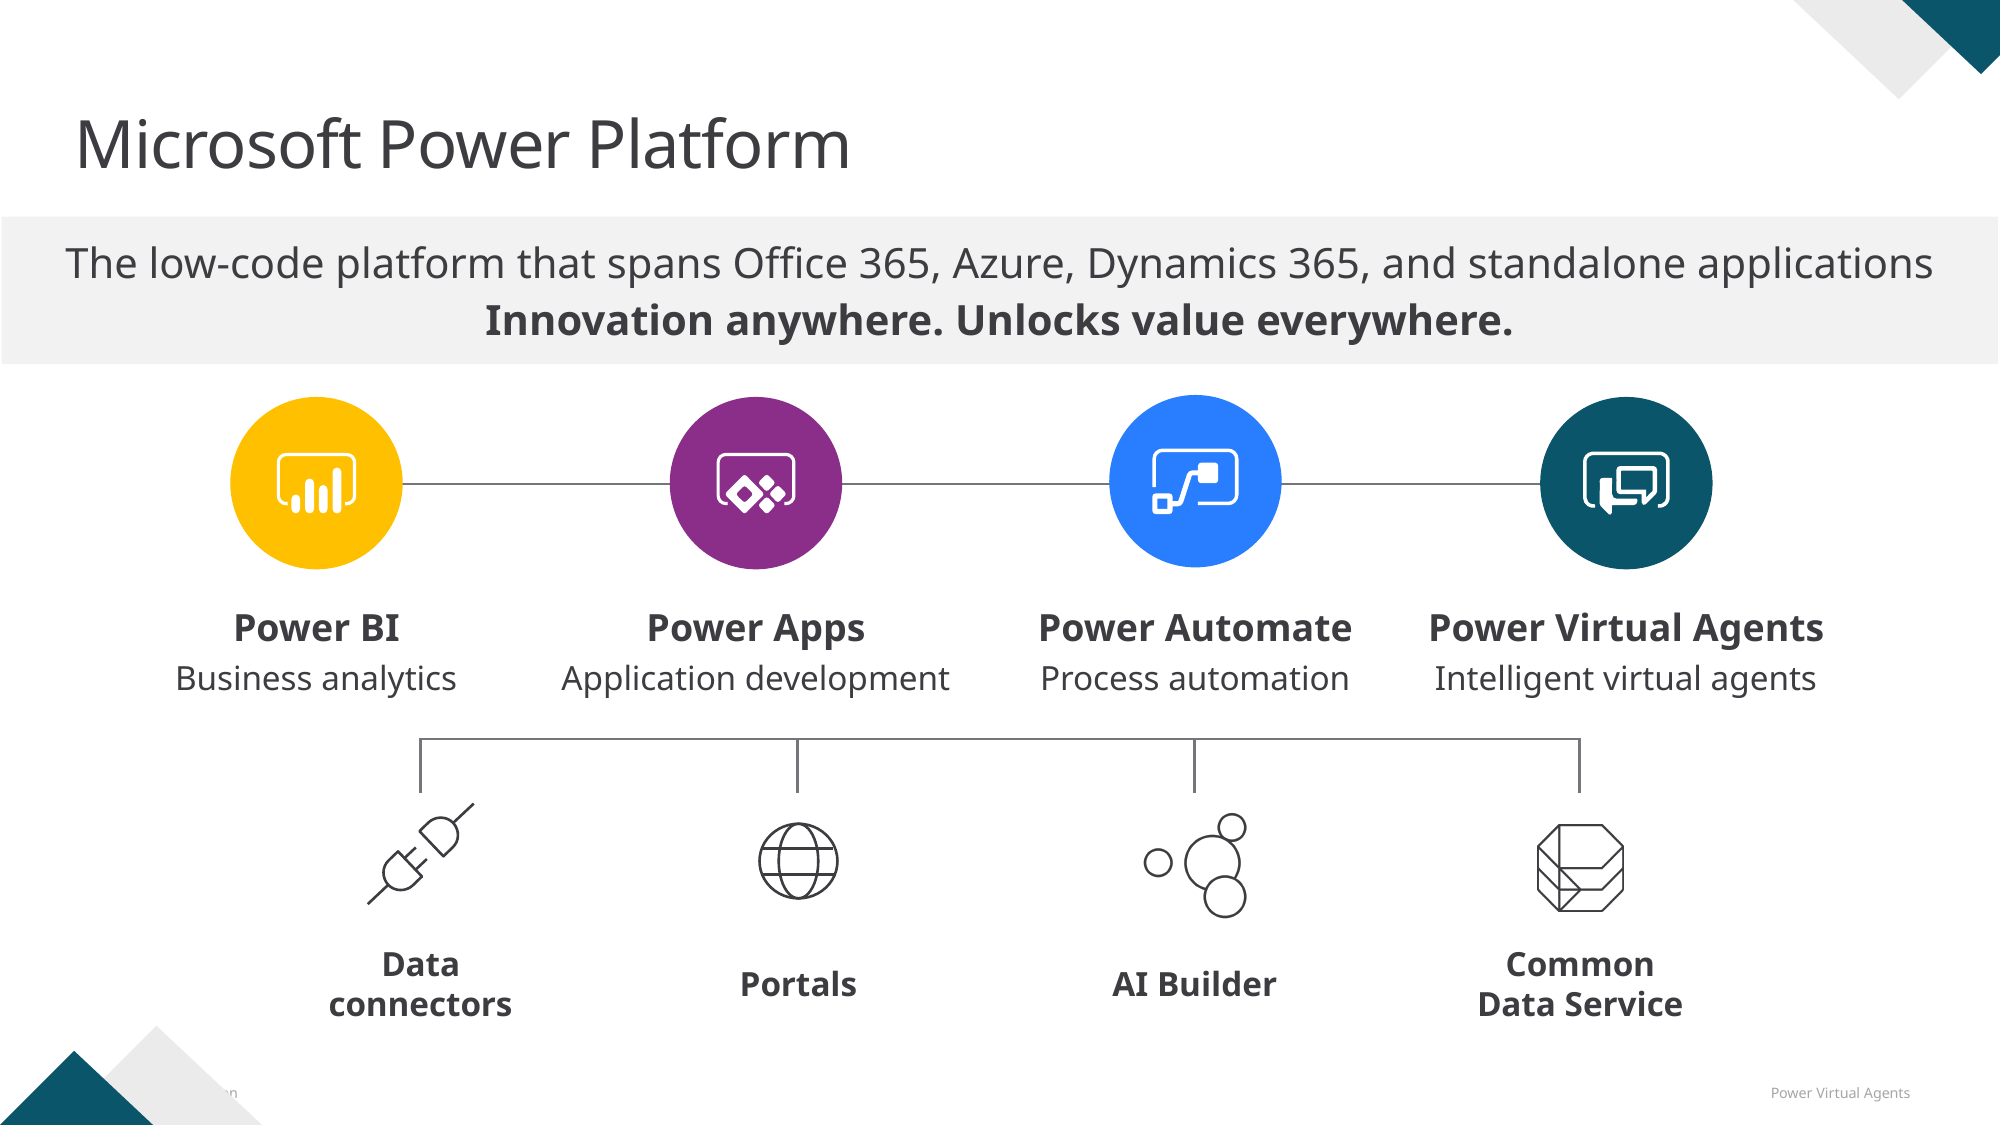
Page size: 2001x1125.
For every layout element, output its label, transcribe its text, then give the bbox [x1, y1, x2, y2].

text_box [669, 396, 843, 570]
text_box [1792, 0, 2000, 100]
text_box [166, 603, 1834, 709]
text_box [419, 738, 1580, 794]
title Microsoft Power Platform [74, 101, 1930, 183]
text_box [1539, 396, 1713, 570]
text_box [685, 823, 912, 1029]
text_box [1108, 394, 1282, 568]
text_box The low-code platform that spans Office 365, Azure, Dynamics 365, and standalone applications Innovation anywhere. Unlocks value everywhere. [1, 216, 1998, 365]
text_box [0, 1025, 263, 1125]
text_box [1467, 824, 1694, 1029]
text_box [1082, 809, 1308, 1029]
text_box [229, 396, 403, 570]
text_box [307, 803, 534, 1029]
